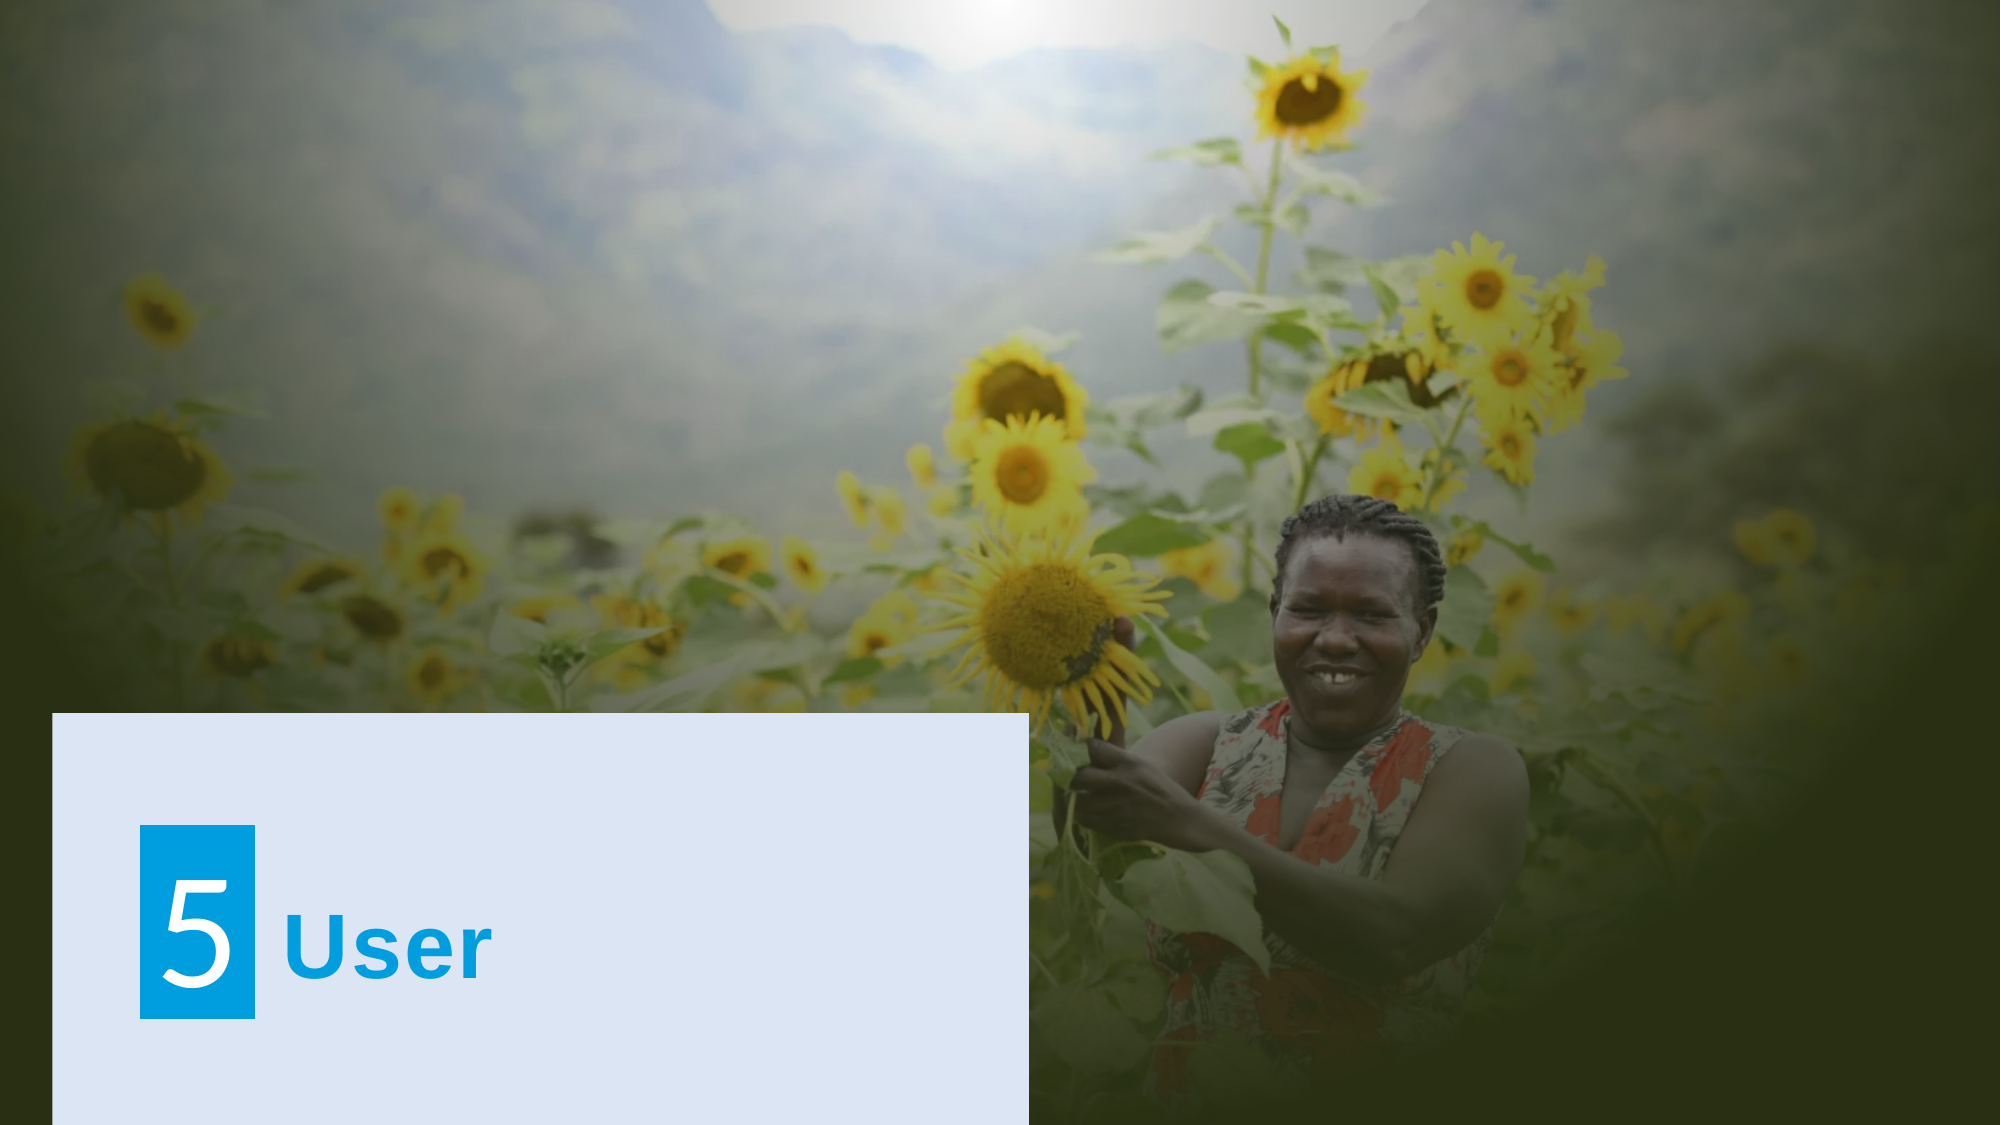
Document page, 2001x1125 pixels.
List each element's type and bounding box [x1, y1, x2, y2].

picture [0, 0, 2000, 1125]
text_box [141, 813, 254, 1031]
text_box [52, 713, 1029, 1125]
